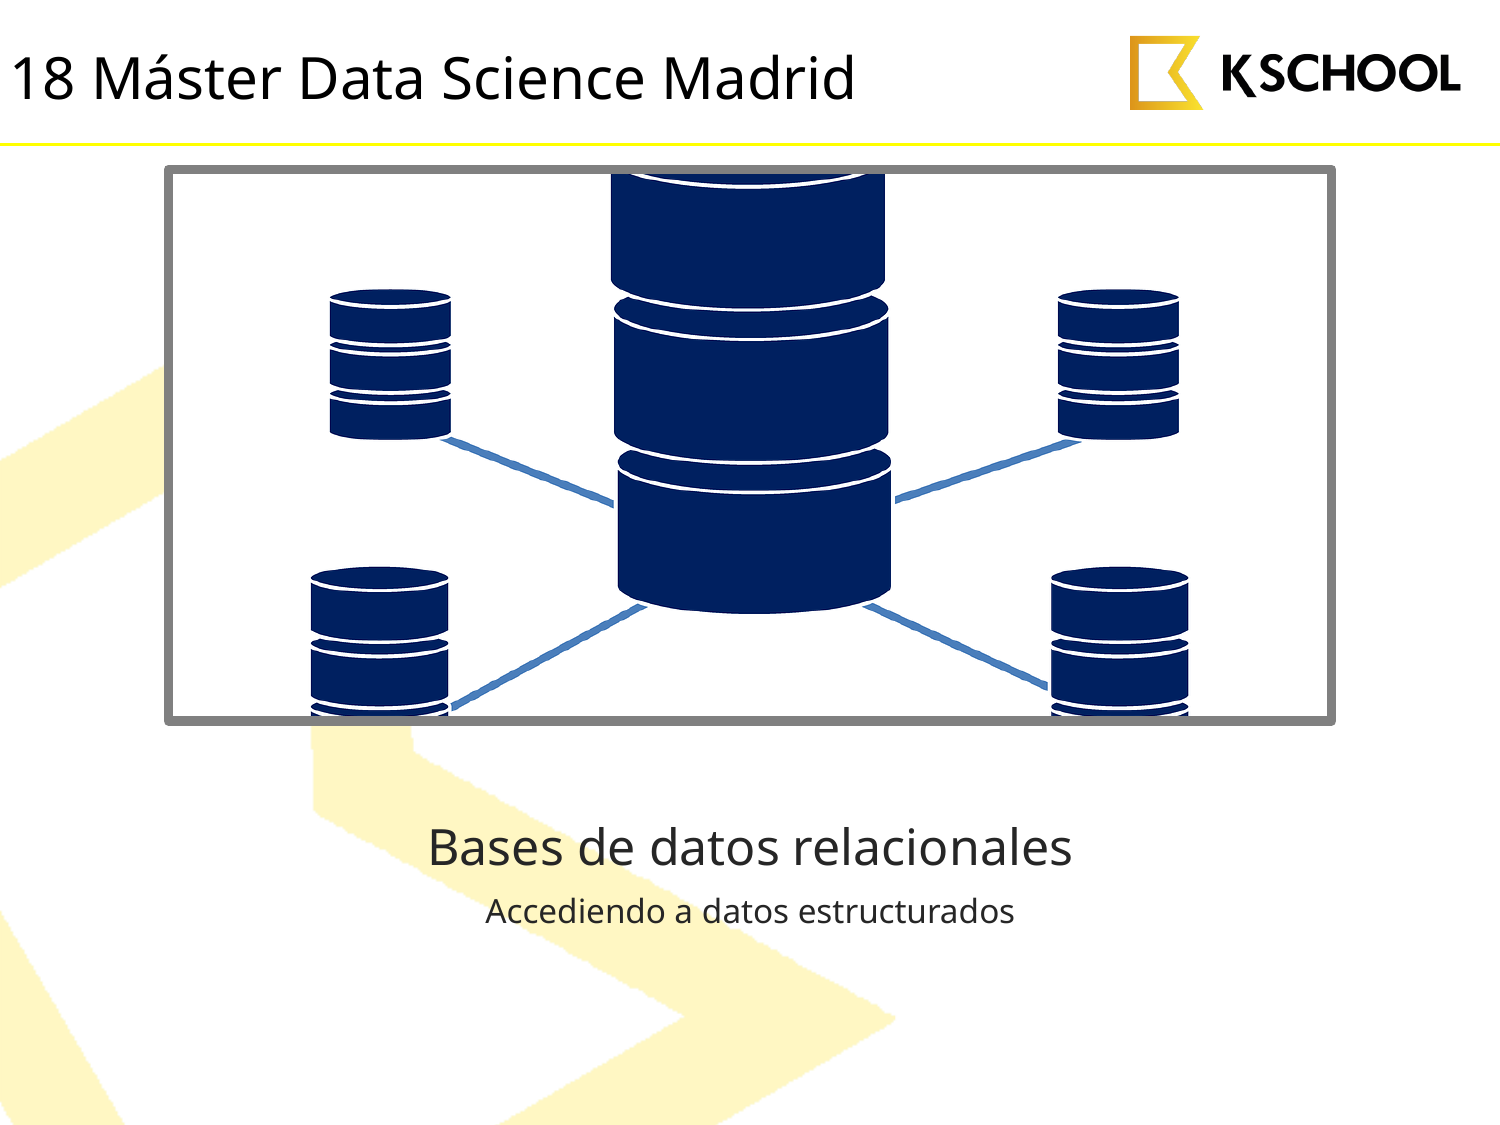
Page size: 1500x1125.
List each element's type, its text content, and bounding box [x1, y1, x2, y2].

picture [168, 169, 1332, 722]
picture [1121, 23, 1473, 120]
picture [0, 188, 919, 1125]
title Bases de datos relacionales [193, 789, 1309, 882]
list Accediendo a datos estructurados [193, 882, 1309, 964]
